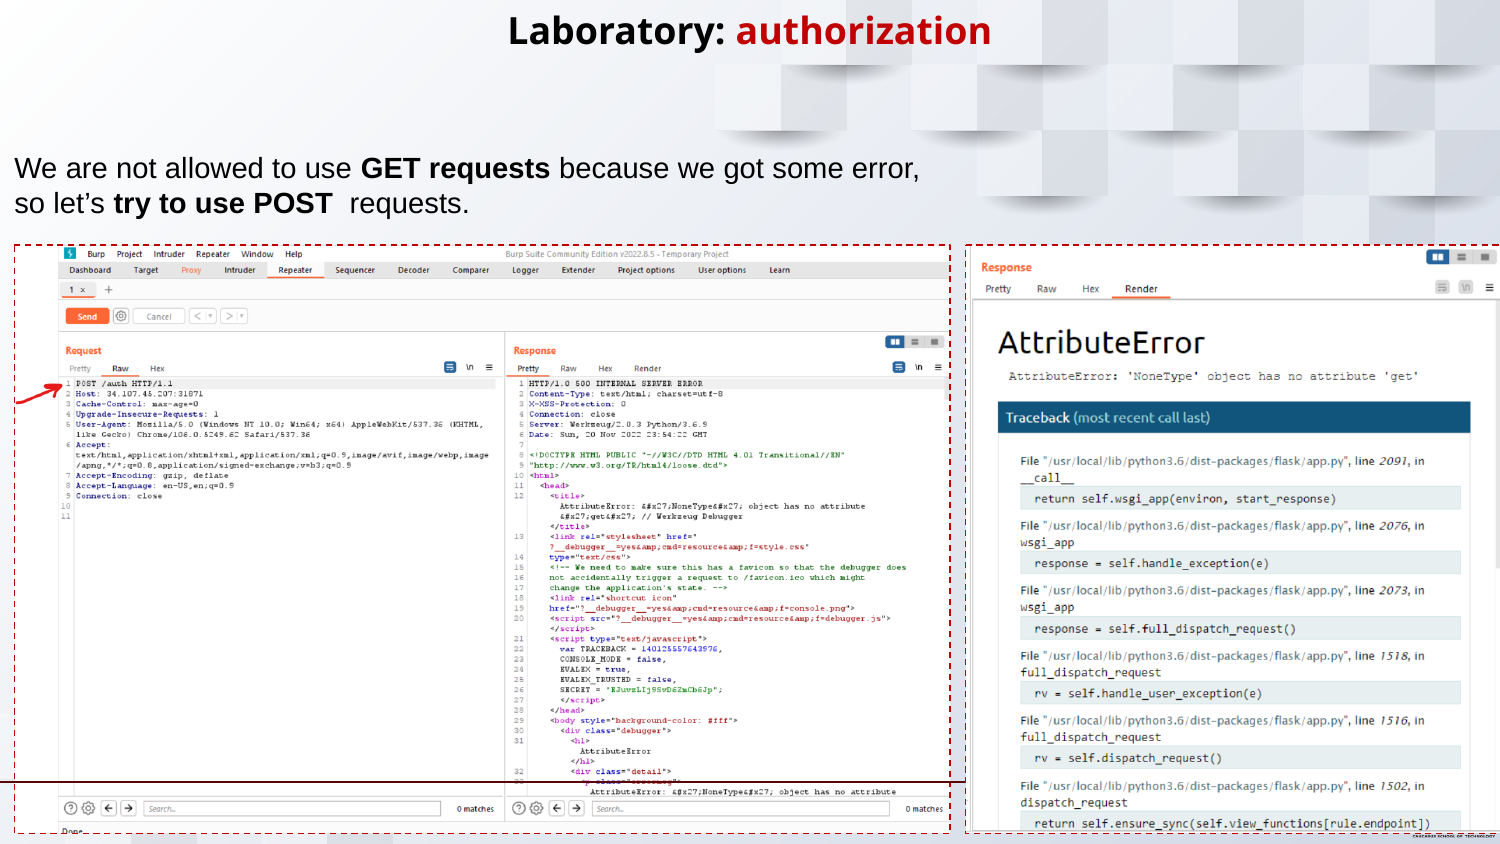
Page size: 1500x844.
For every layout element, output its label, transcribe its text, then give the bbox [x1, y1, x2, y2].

picture [0, 783, 950, 844]
text_box We are not allowed to use GET requests because we got some error, so let’s try to use POST requests. [0, 142, 959, 228]
text_box Laboratory: authorization [397, 0, 1103, 60]
picture [0, 245, 950, 781]
picture [715, 0, 1500, 839]
